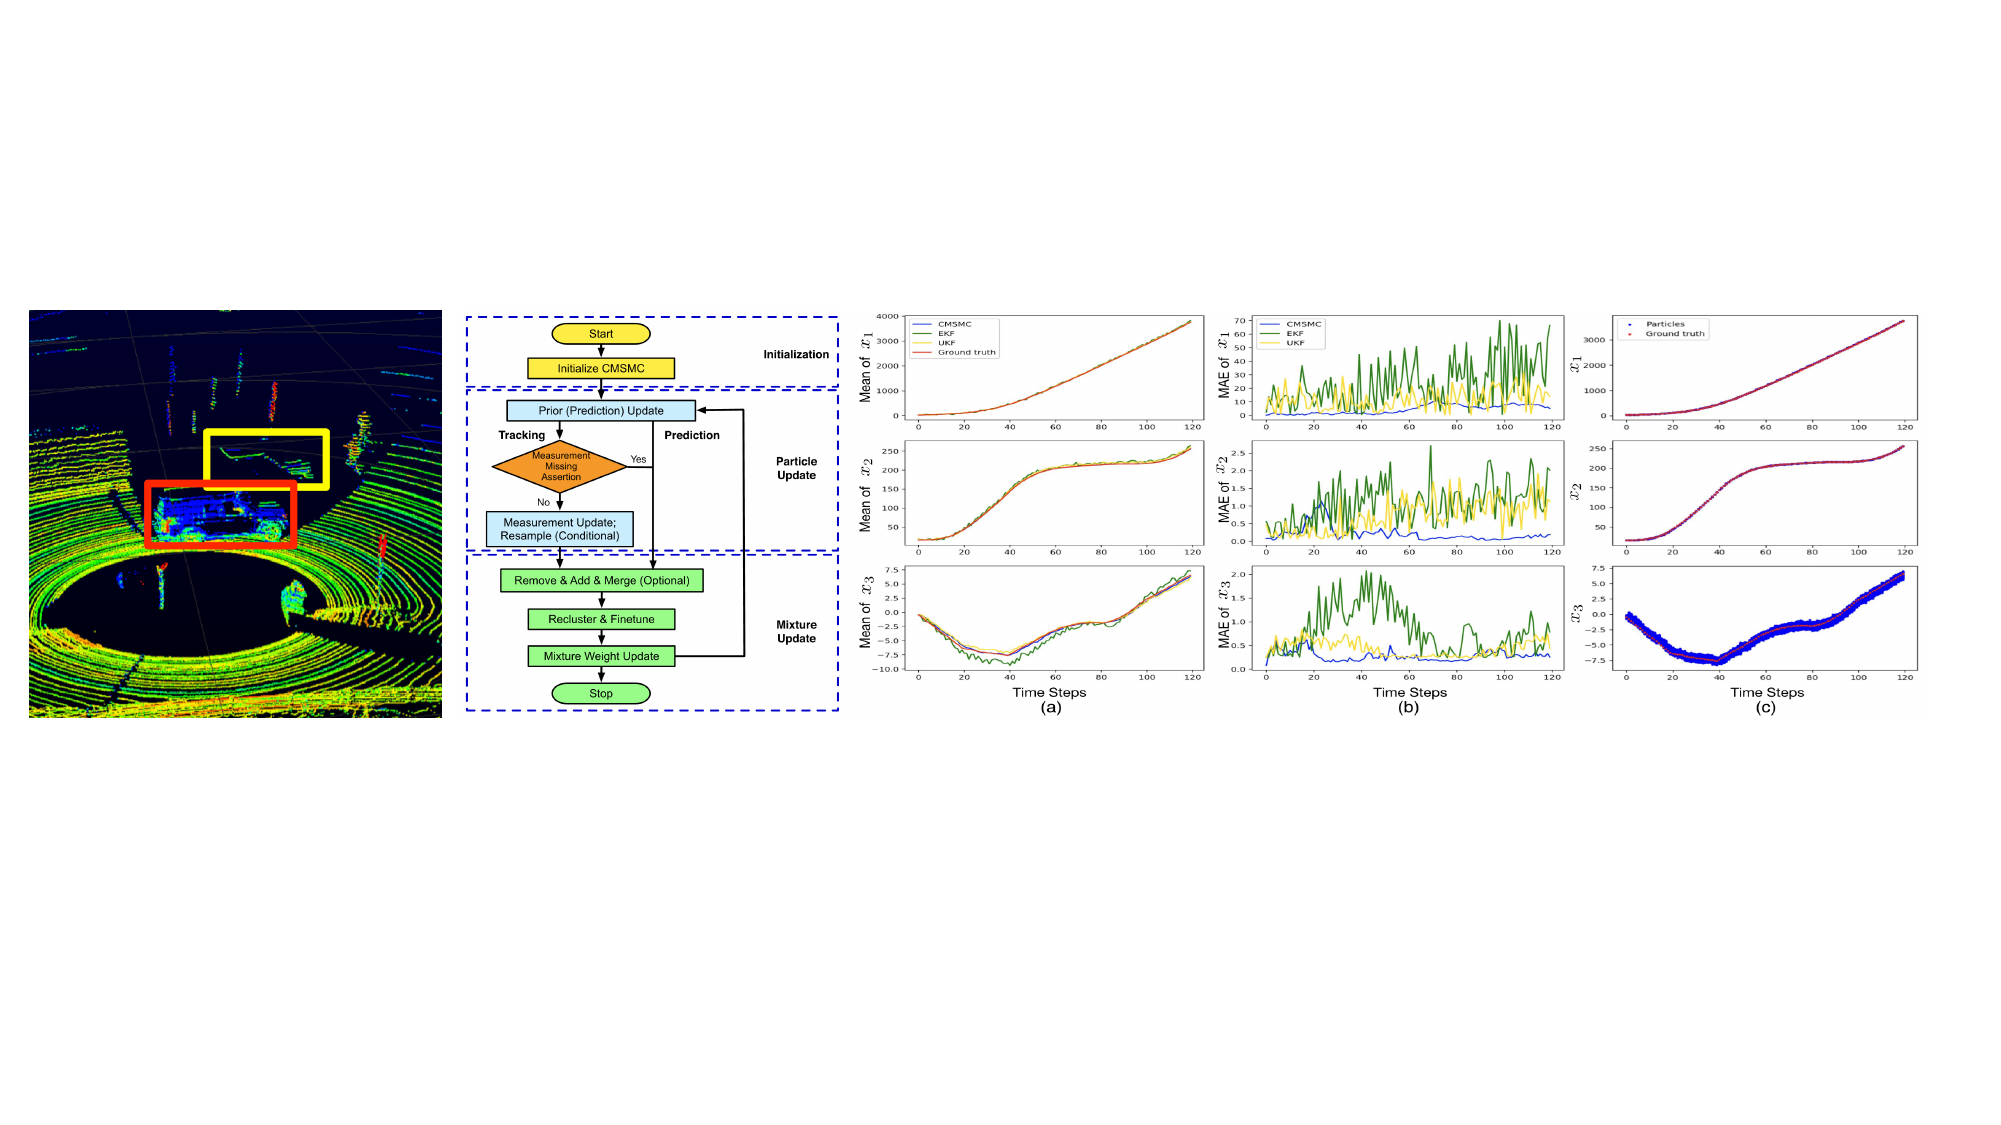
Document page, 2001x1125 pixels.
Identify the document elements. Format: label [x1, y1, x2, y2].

text_box [29, 310, 1929, 718]
